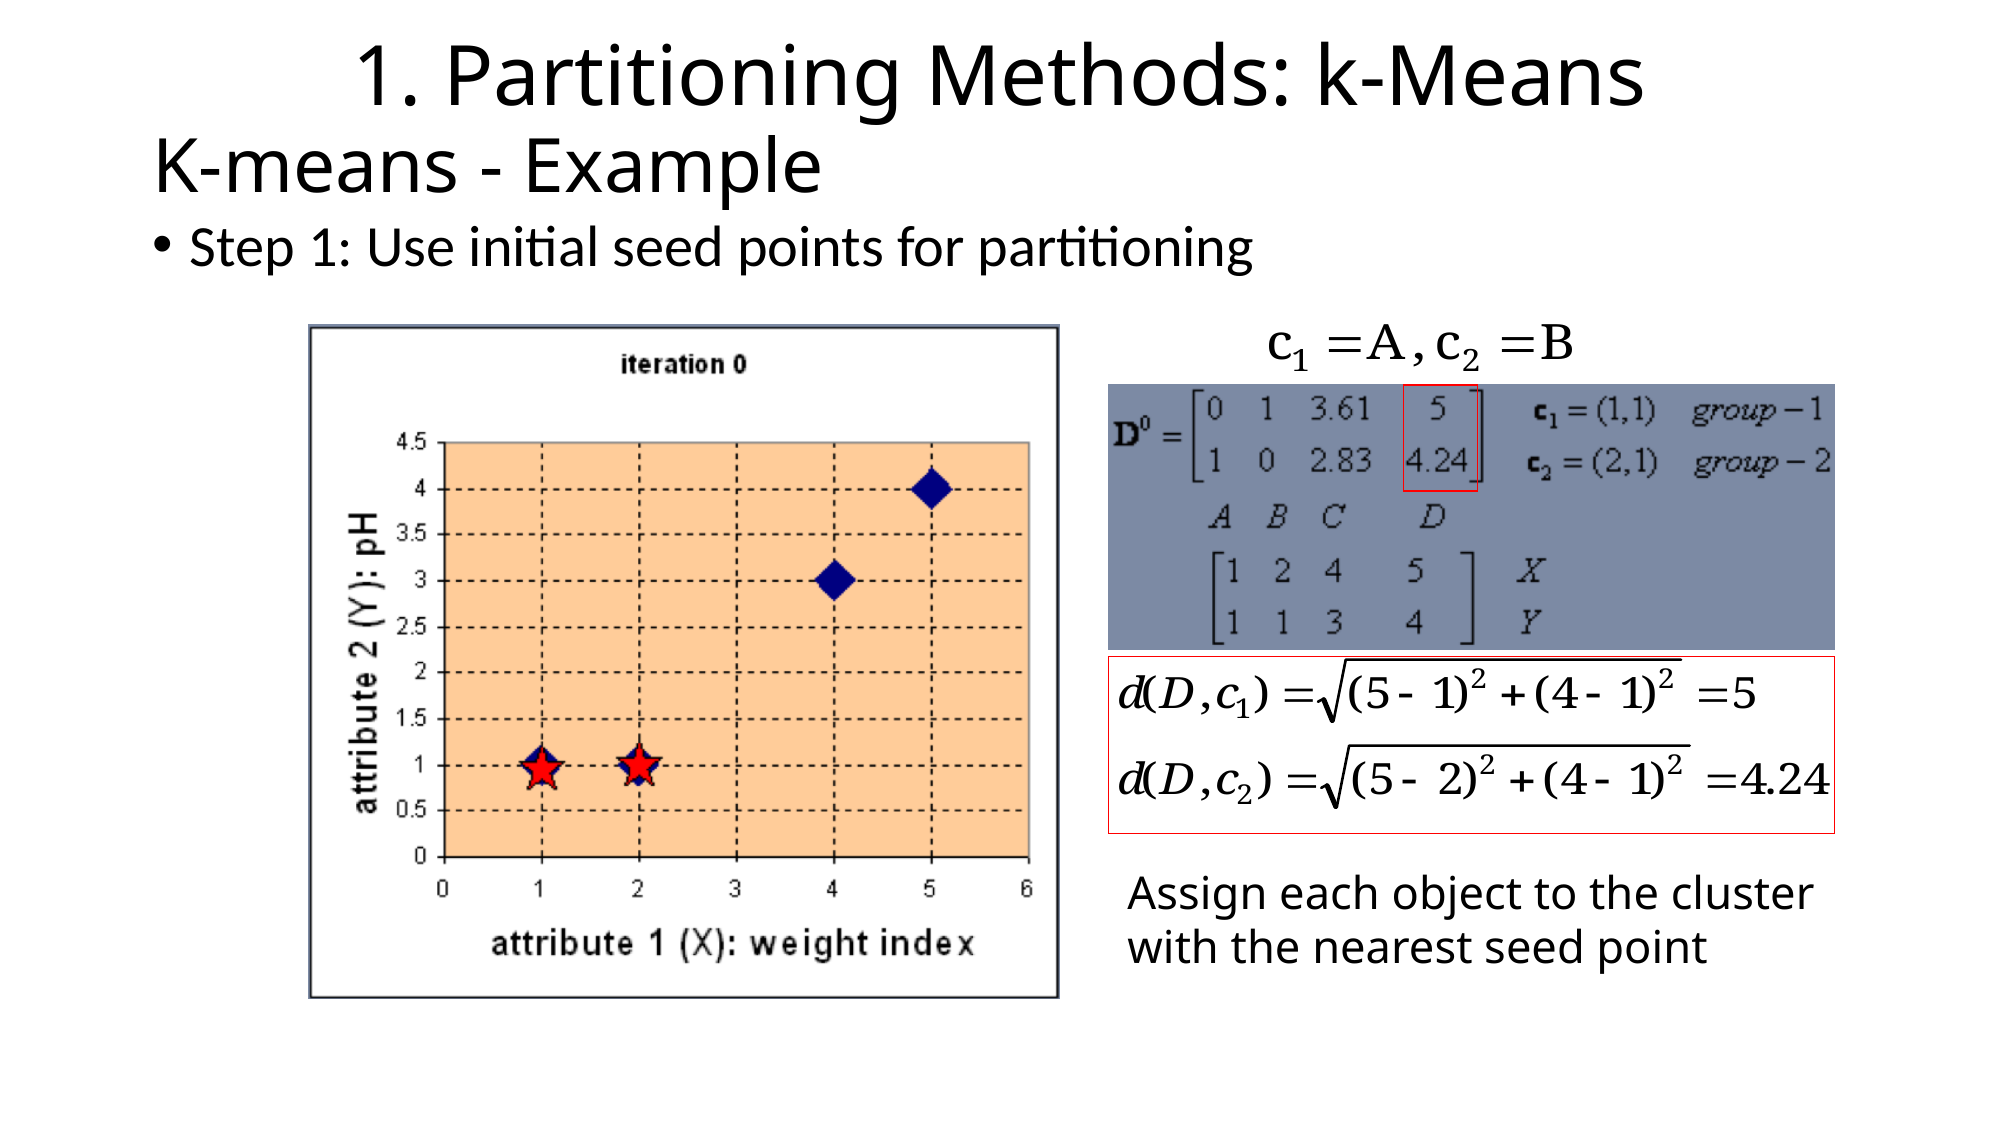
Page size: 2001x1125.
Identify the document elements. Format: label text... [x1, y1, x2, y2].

title K-means - Example [137, 138, 1863, 208]
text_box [308, 313, 1859, 999]
text_box 1. Partitioning Methods: k-Means [137, 19, 1863, 138]
list Step 1: Use initial seed points for partitioning [137, 208, 1863, 295]
